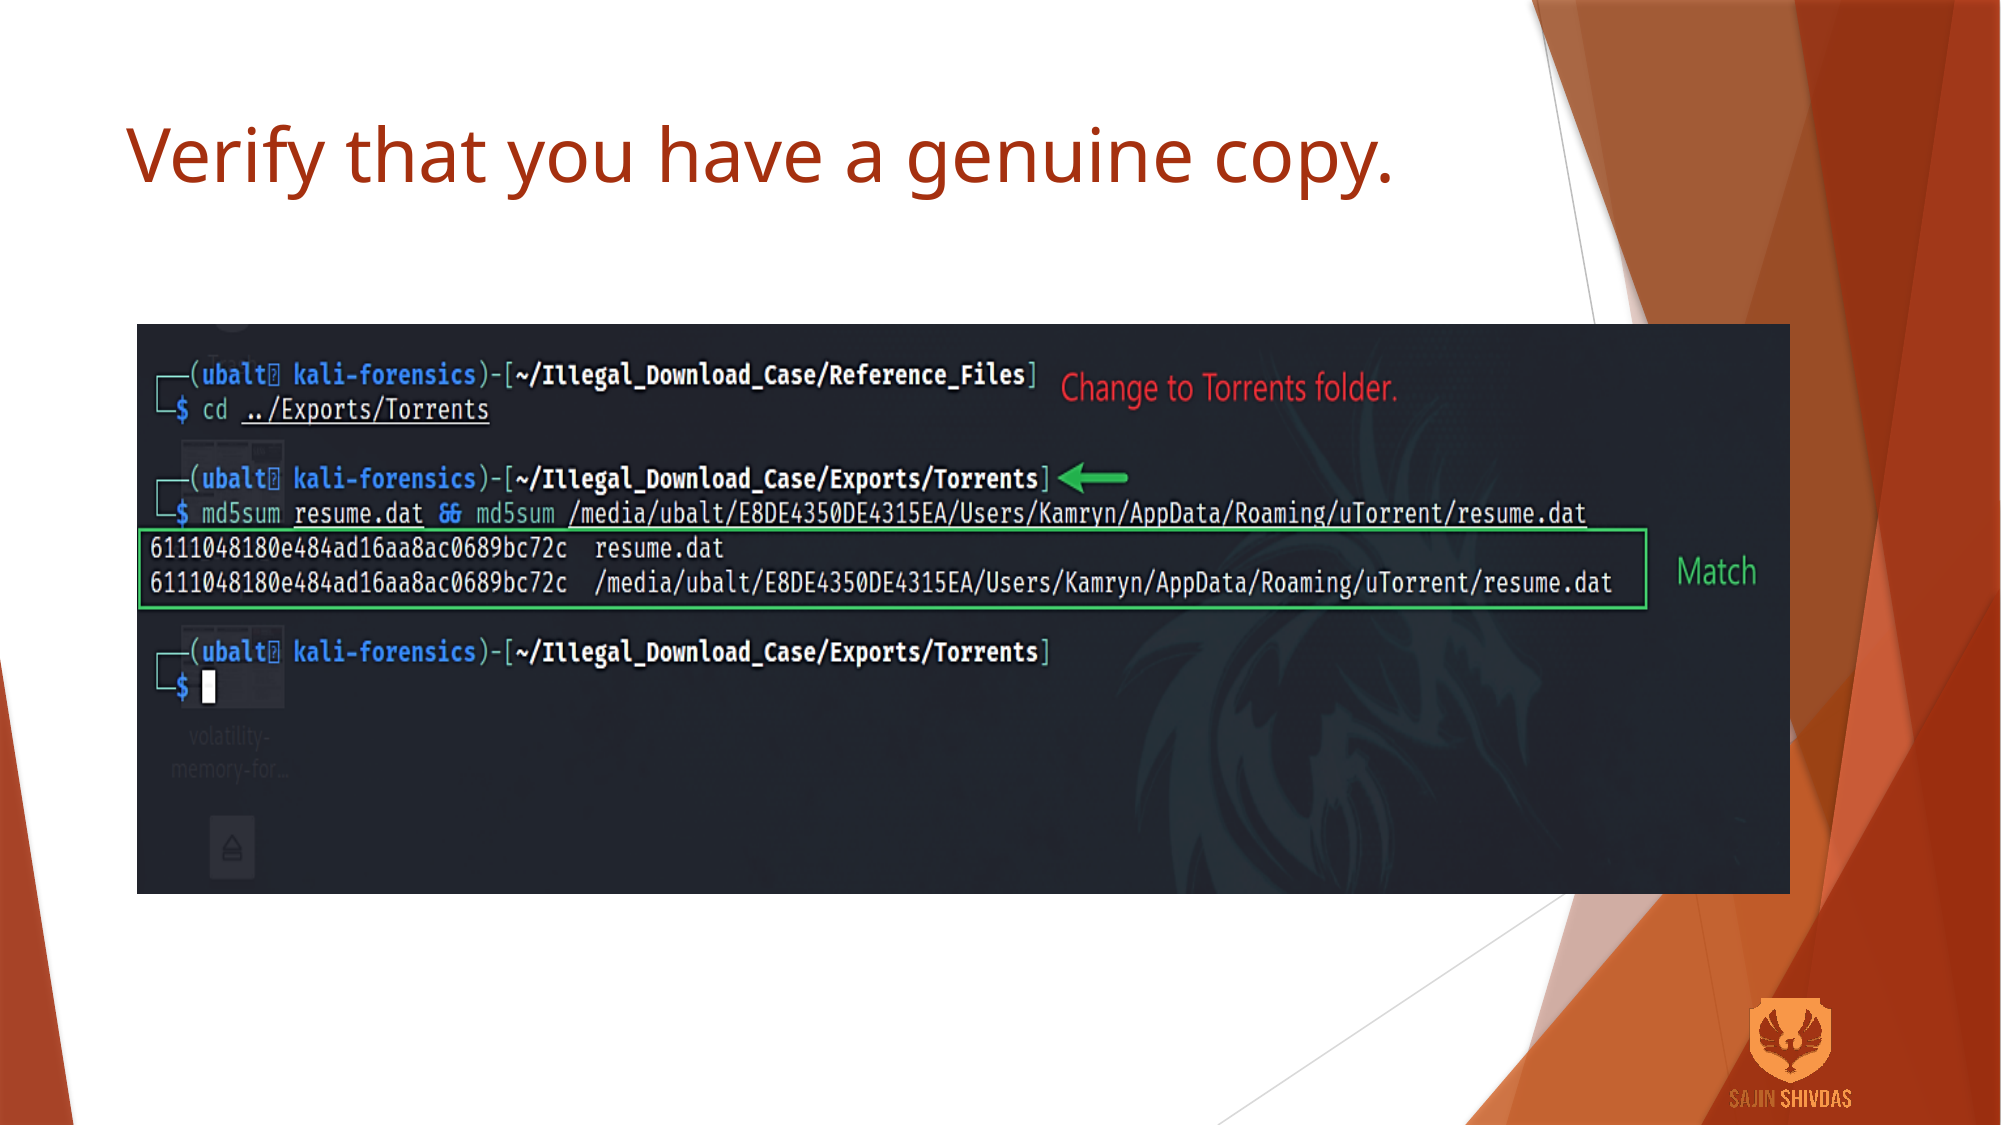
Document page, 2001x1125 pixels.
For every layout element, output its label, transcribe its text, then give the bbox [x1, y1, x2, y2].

picture [1721, 991, 1863, 1117]
title Verify that you have a genuine copy. [111, 99, 1522, 317]
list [136, 323, 1790, 895]
